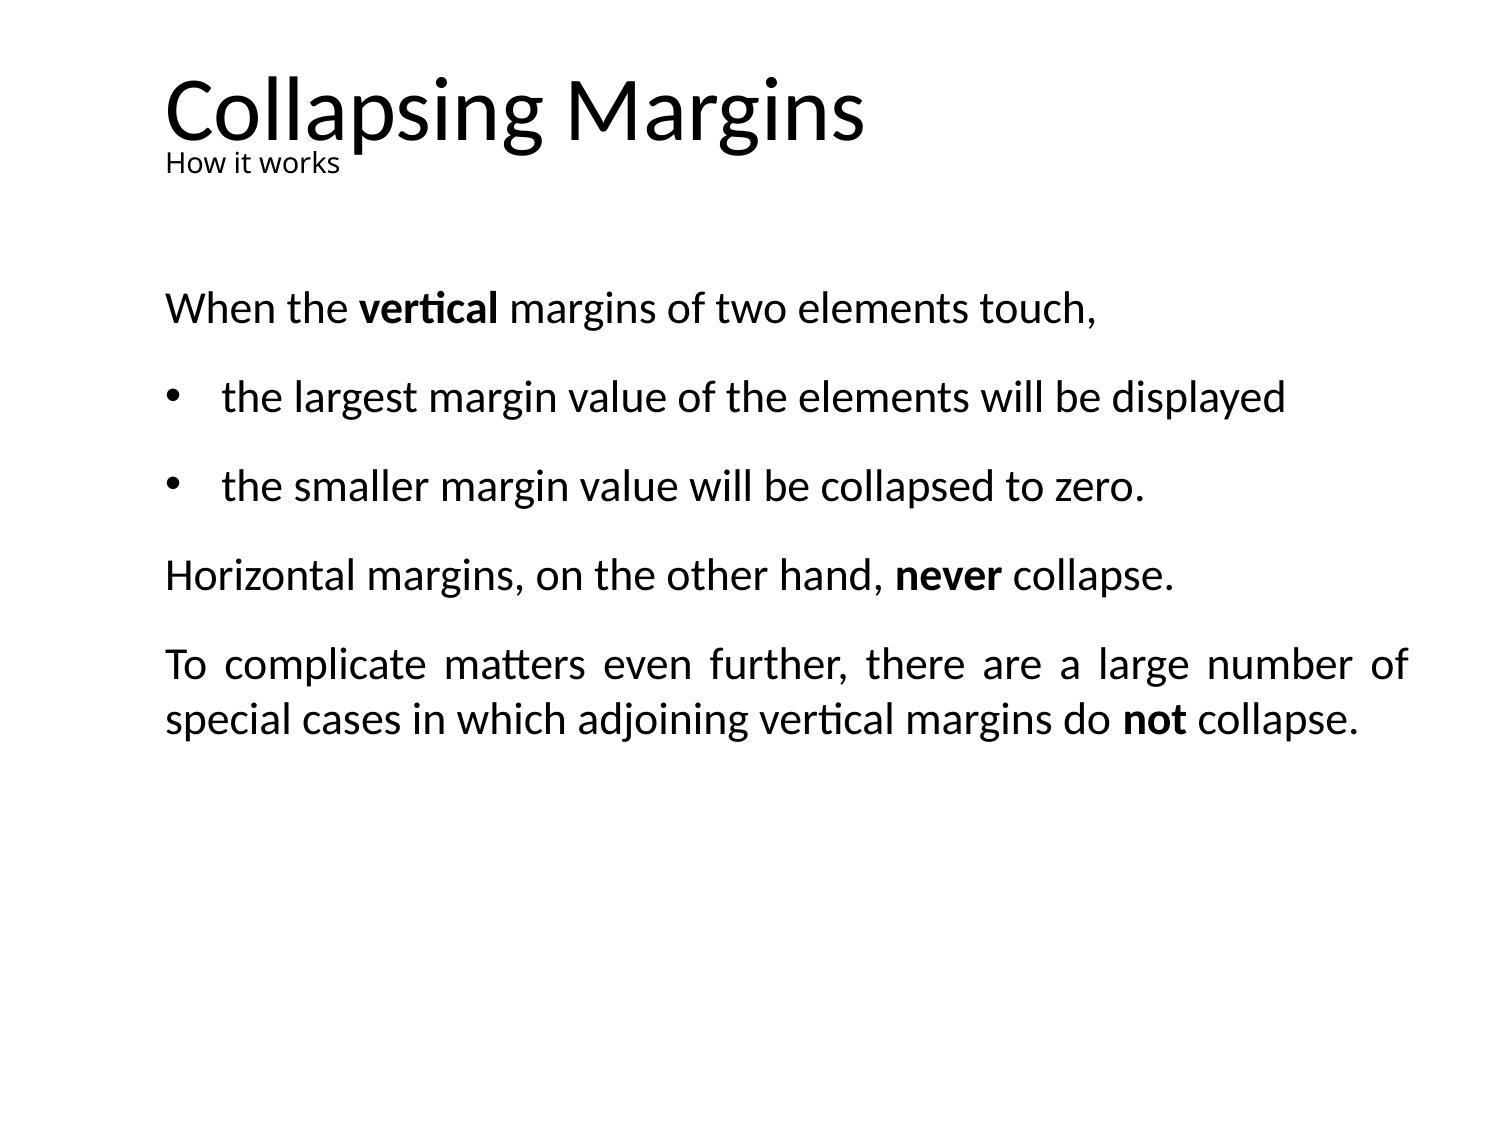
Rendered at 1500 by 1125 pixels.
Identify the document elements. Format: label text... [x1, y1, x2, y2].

list How it works [150, 137, 1200, 188]
title Collapsing Margins [150, 20, 1425, 188]
list When the vertical margins of two elements touch, the largest margin value of the elements will be displayed the smaller margin value will be collapsed to zero. Horizontal margins, on the other hand, never collapse. To complicate matters even further, there are a large number of special cases in which adjoining vertical margins do not collapse. [150, 270, 1425, 1013]
